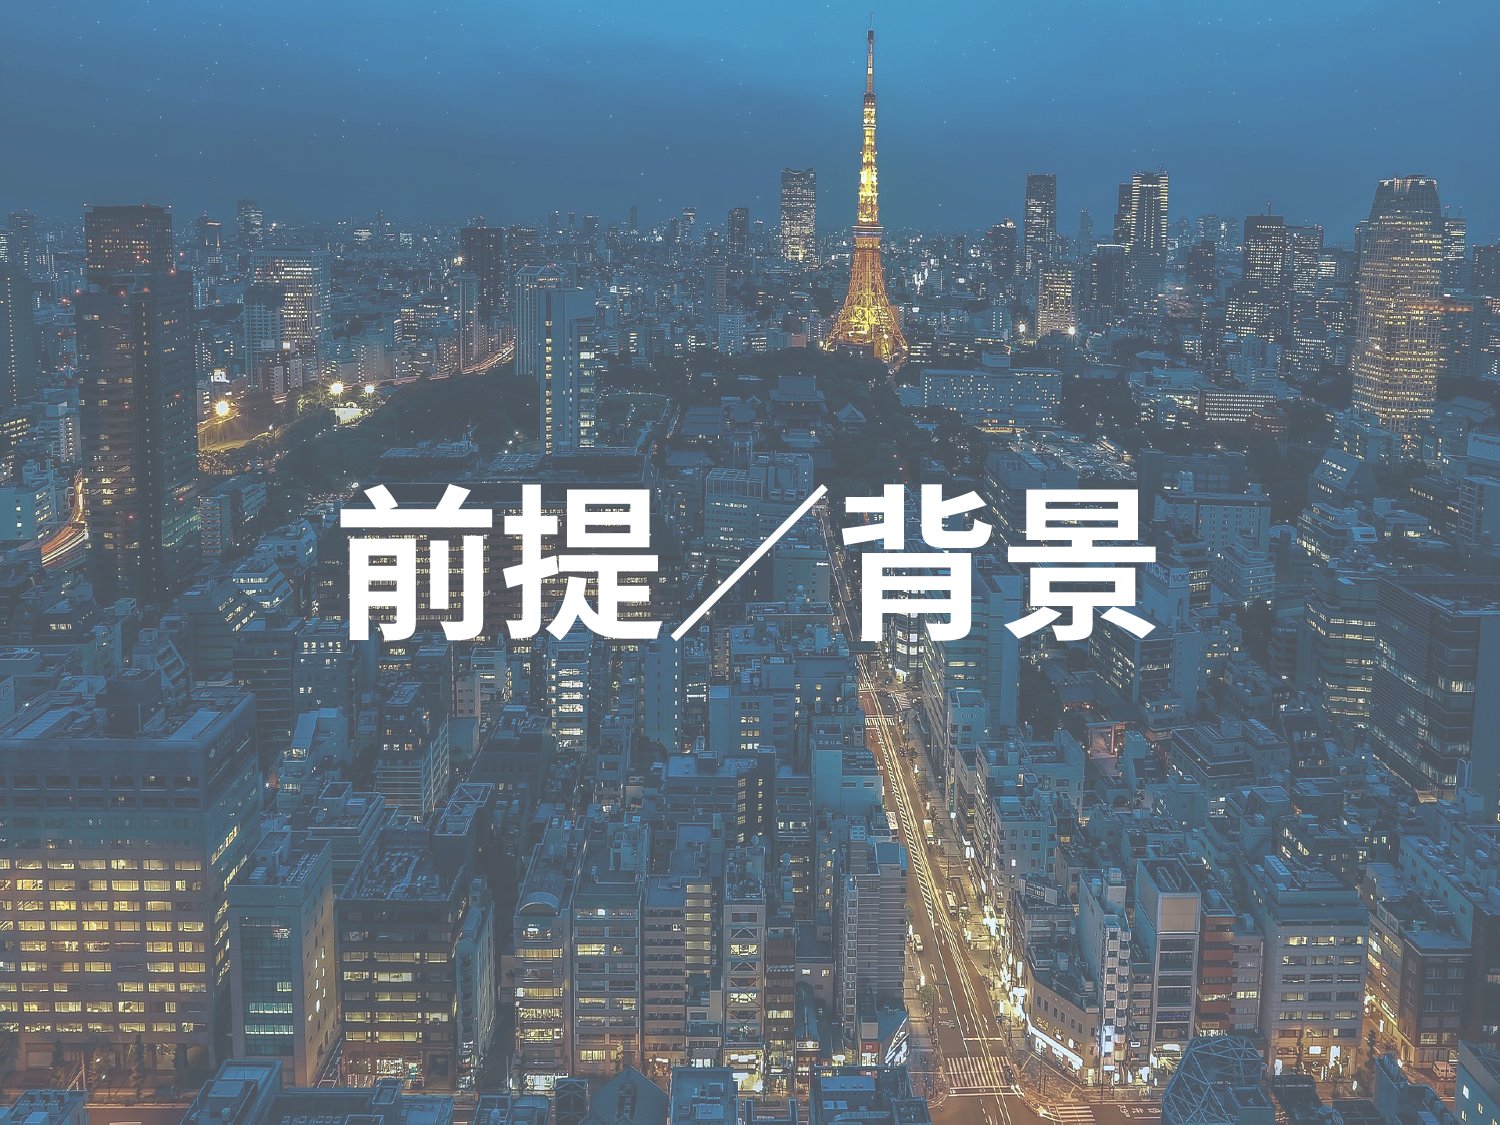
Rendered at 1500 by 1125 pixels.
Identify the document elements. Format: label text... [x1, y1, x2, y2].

title 前提／背景 [0, 0, 1500, 1125]
